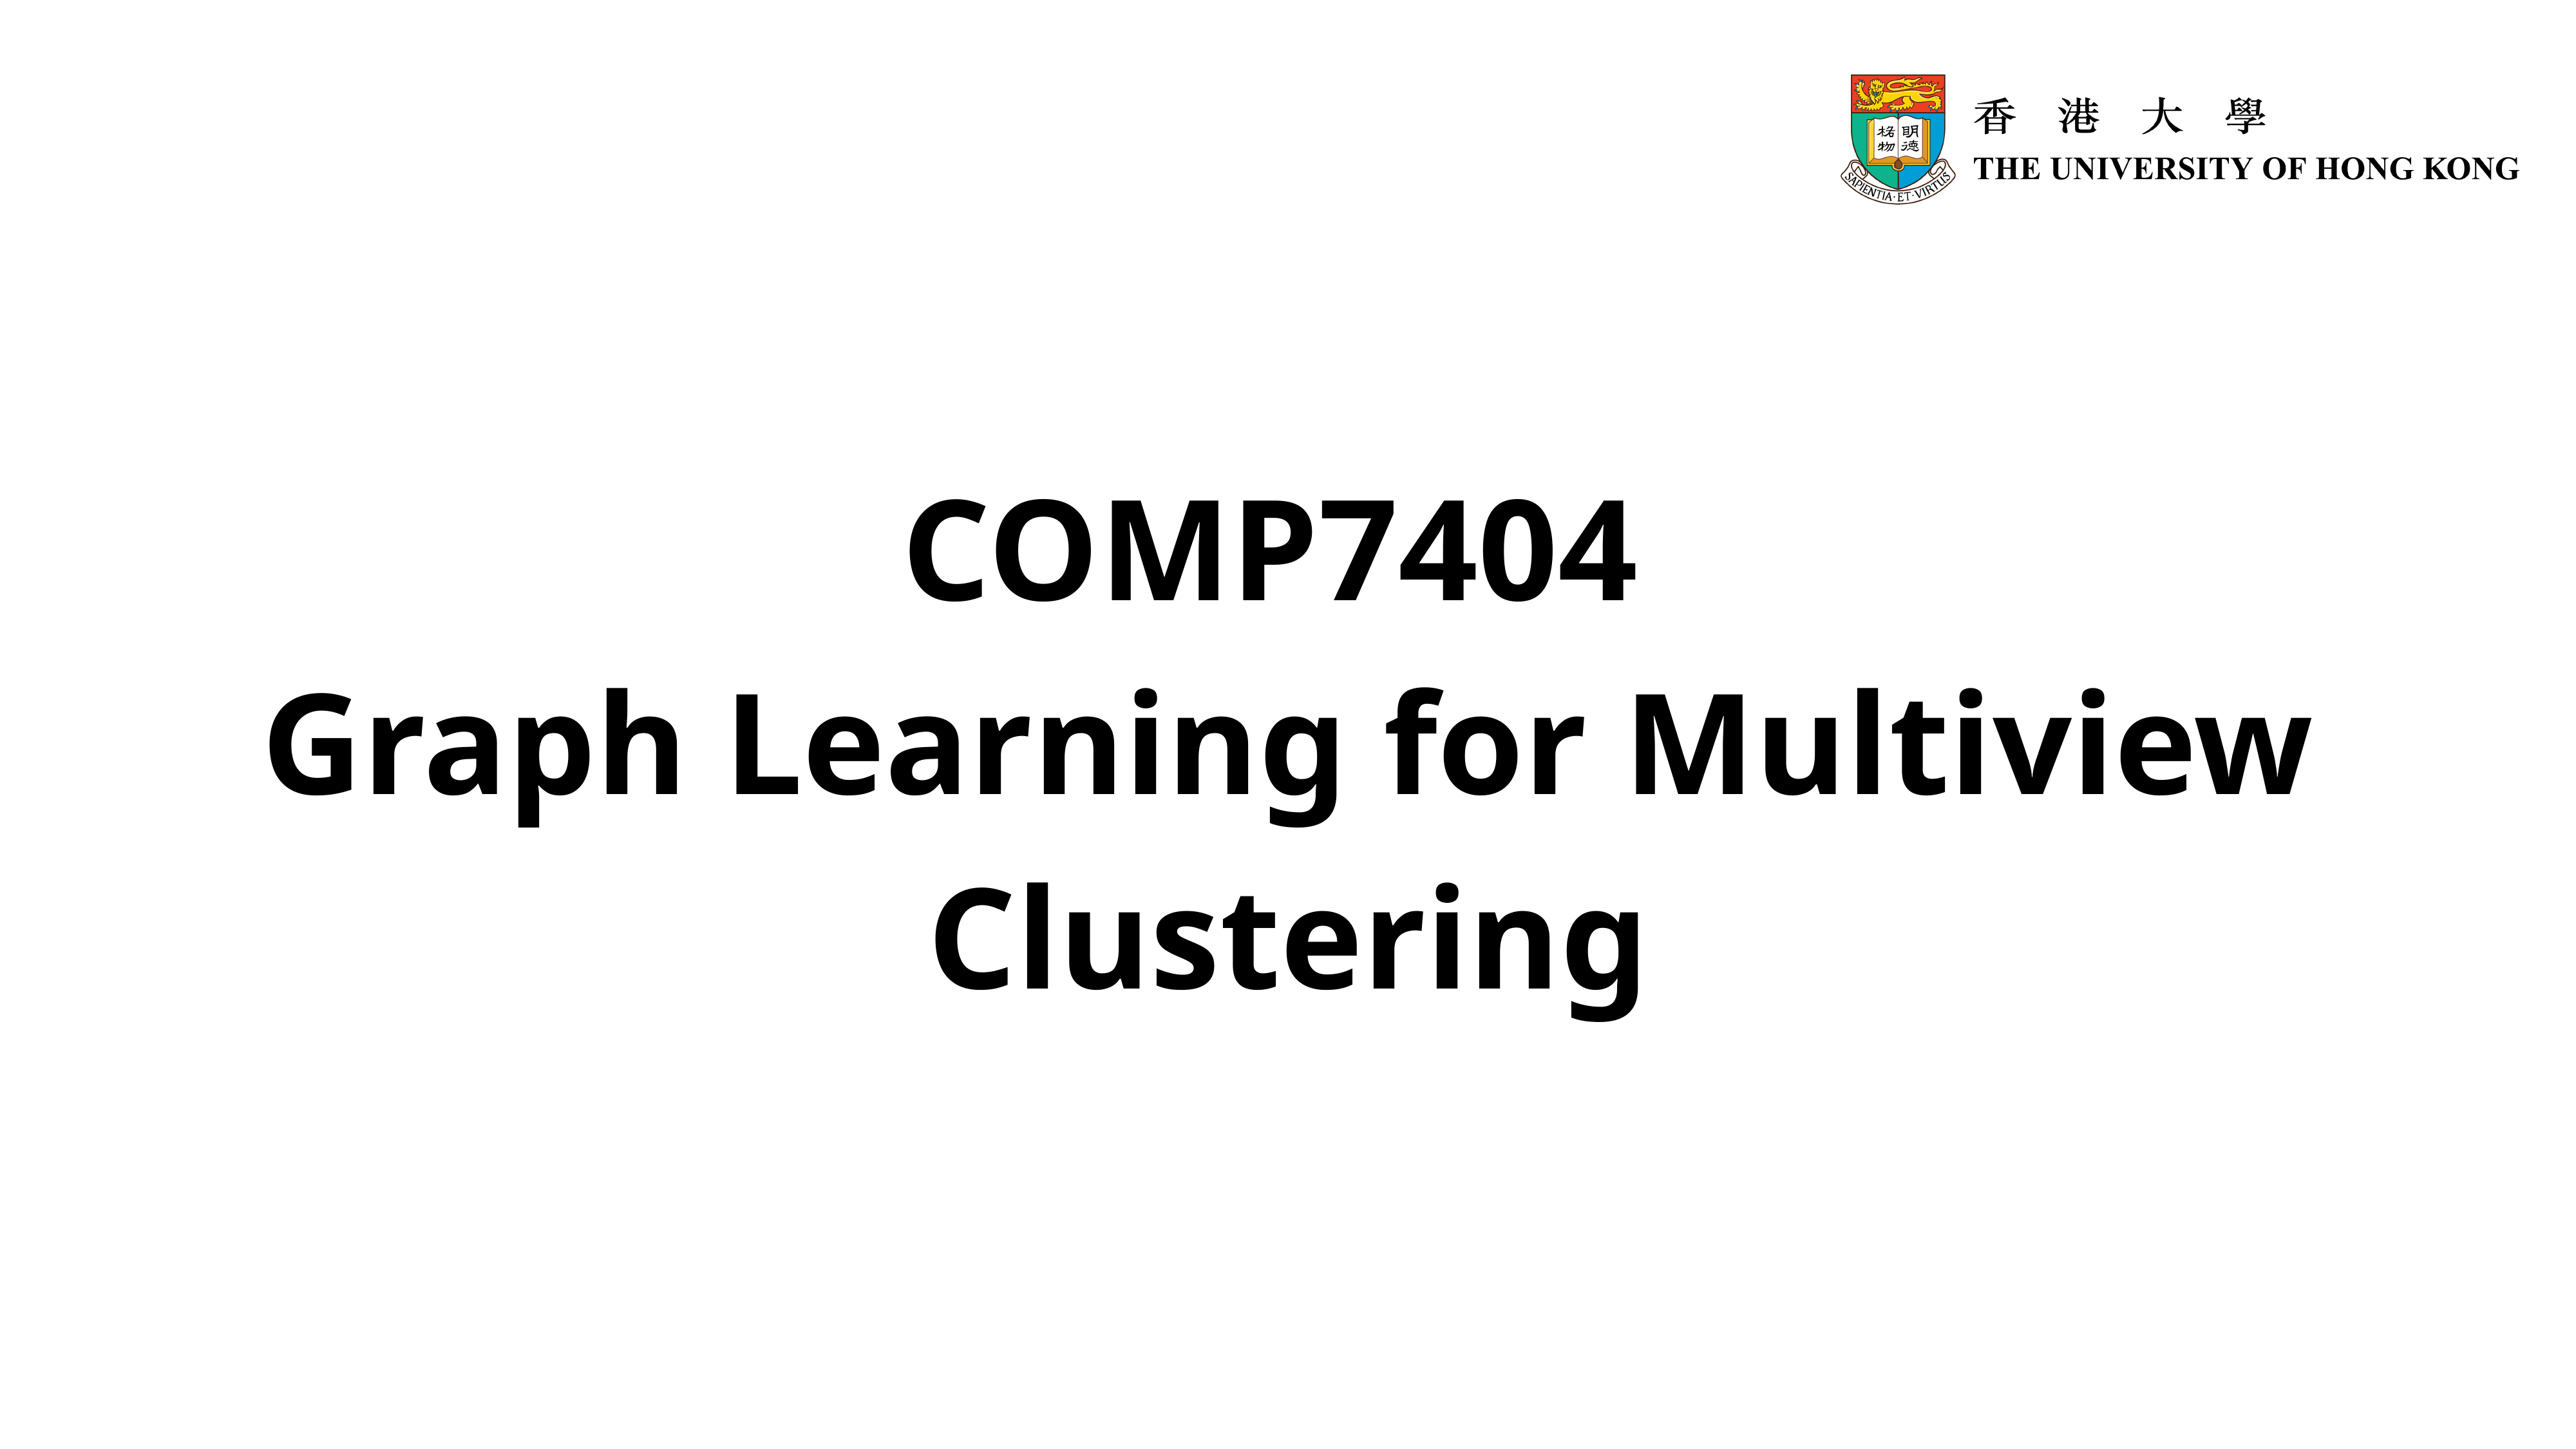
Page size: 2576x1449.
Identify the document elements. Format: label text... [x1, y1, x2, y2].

picture [1783, 0, 2576, 276]
list COMP7404 Graph Learning for Multiview Clustering [36, 528, 2541, 1117]
